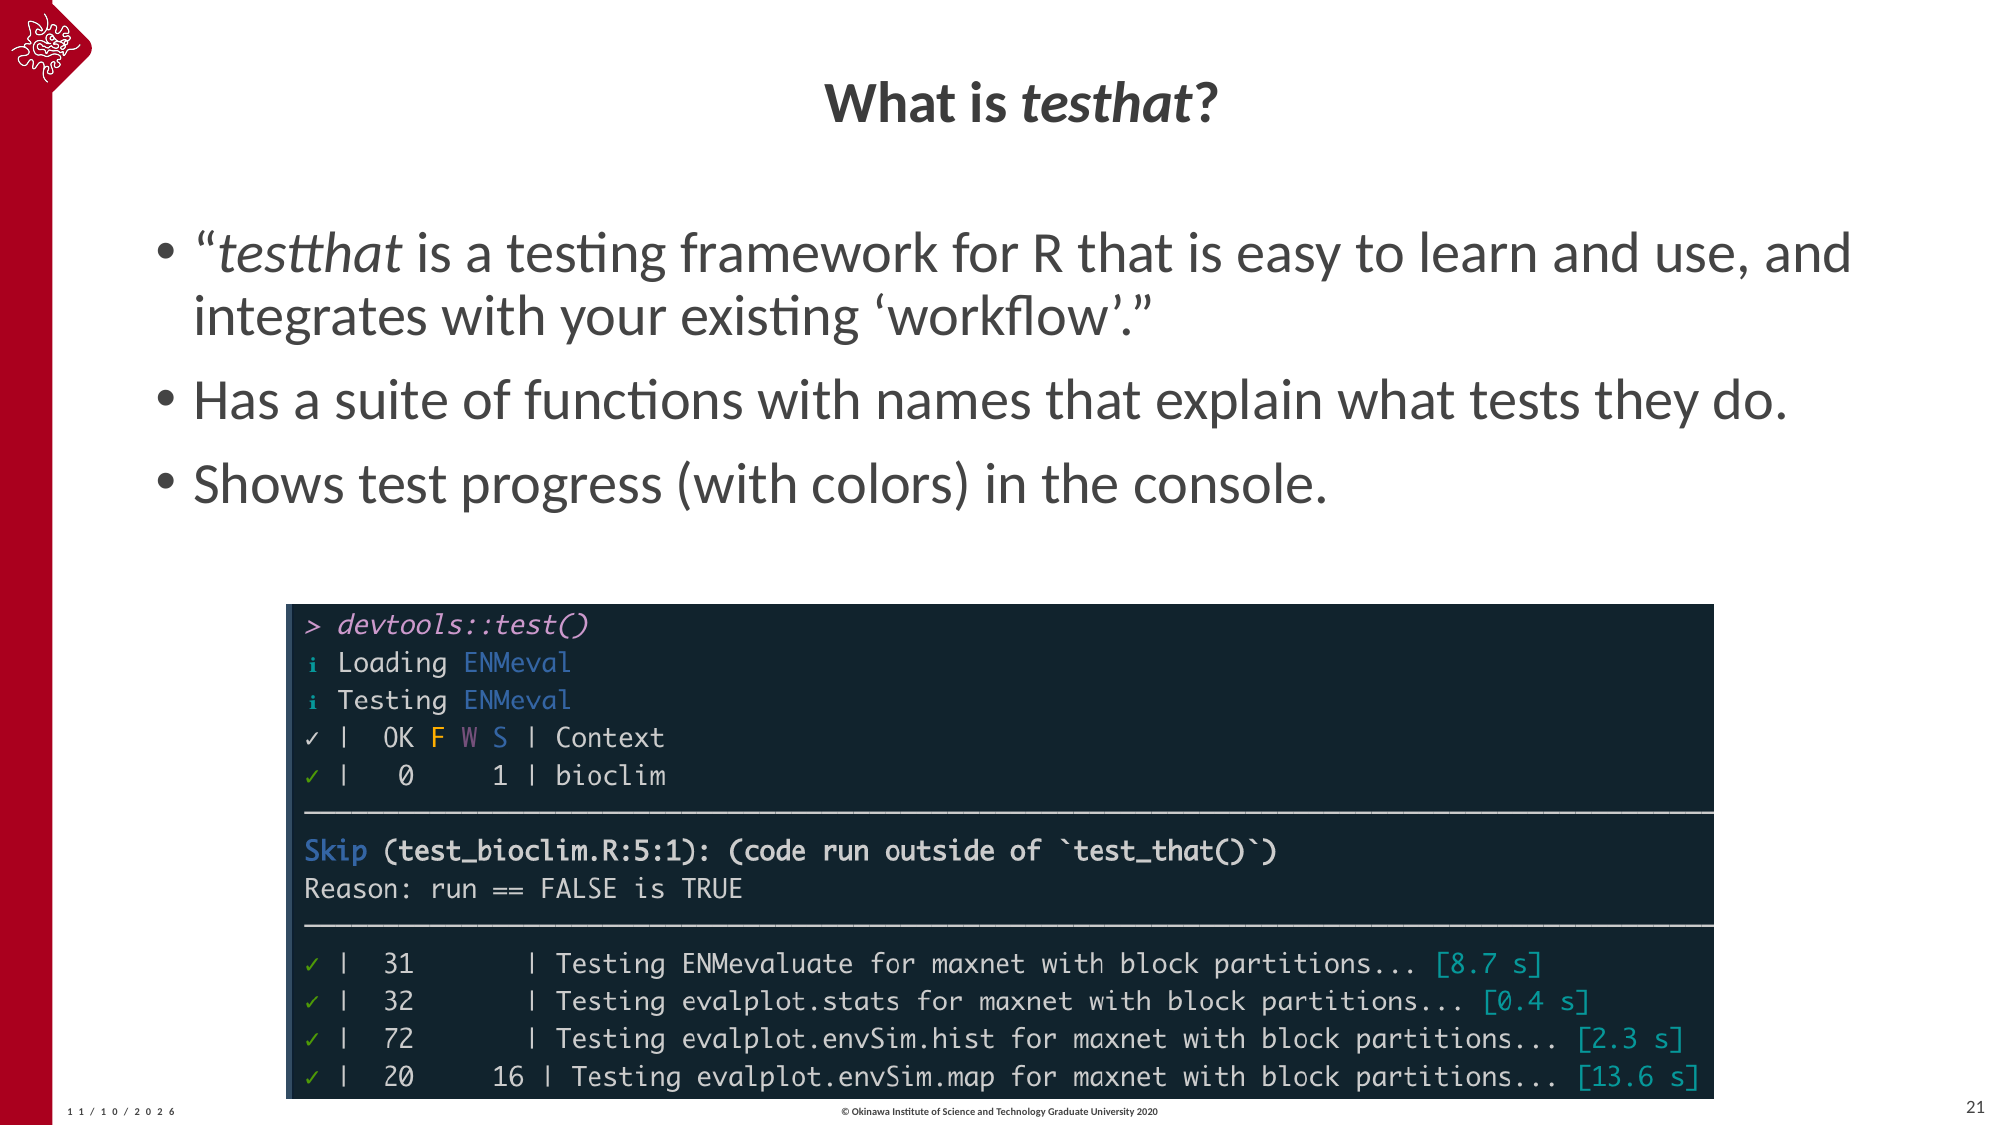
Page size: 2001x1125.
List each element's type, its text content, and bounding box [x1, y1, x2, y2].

picture [286, 604, 1714, 1099]
title What is testhat? [104, 72, 1940, 137]
list “testthat is a testing framework for R that is easy to learn and use, and integrates with your existing ‘workflow’.” Has a suite of functions with names that explain what tests they do. Shows test progress (with colors) in the console. [140, 214, 1905, 777]
picture [11, 13, 81, 83]
